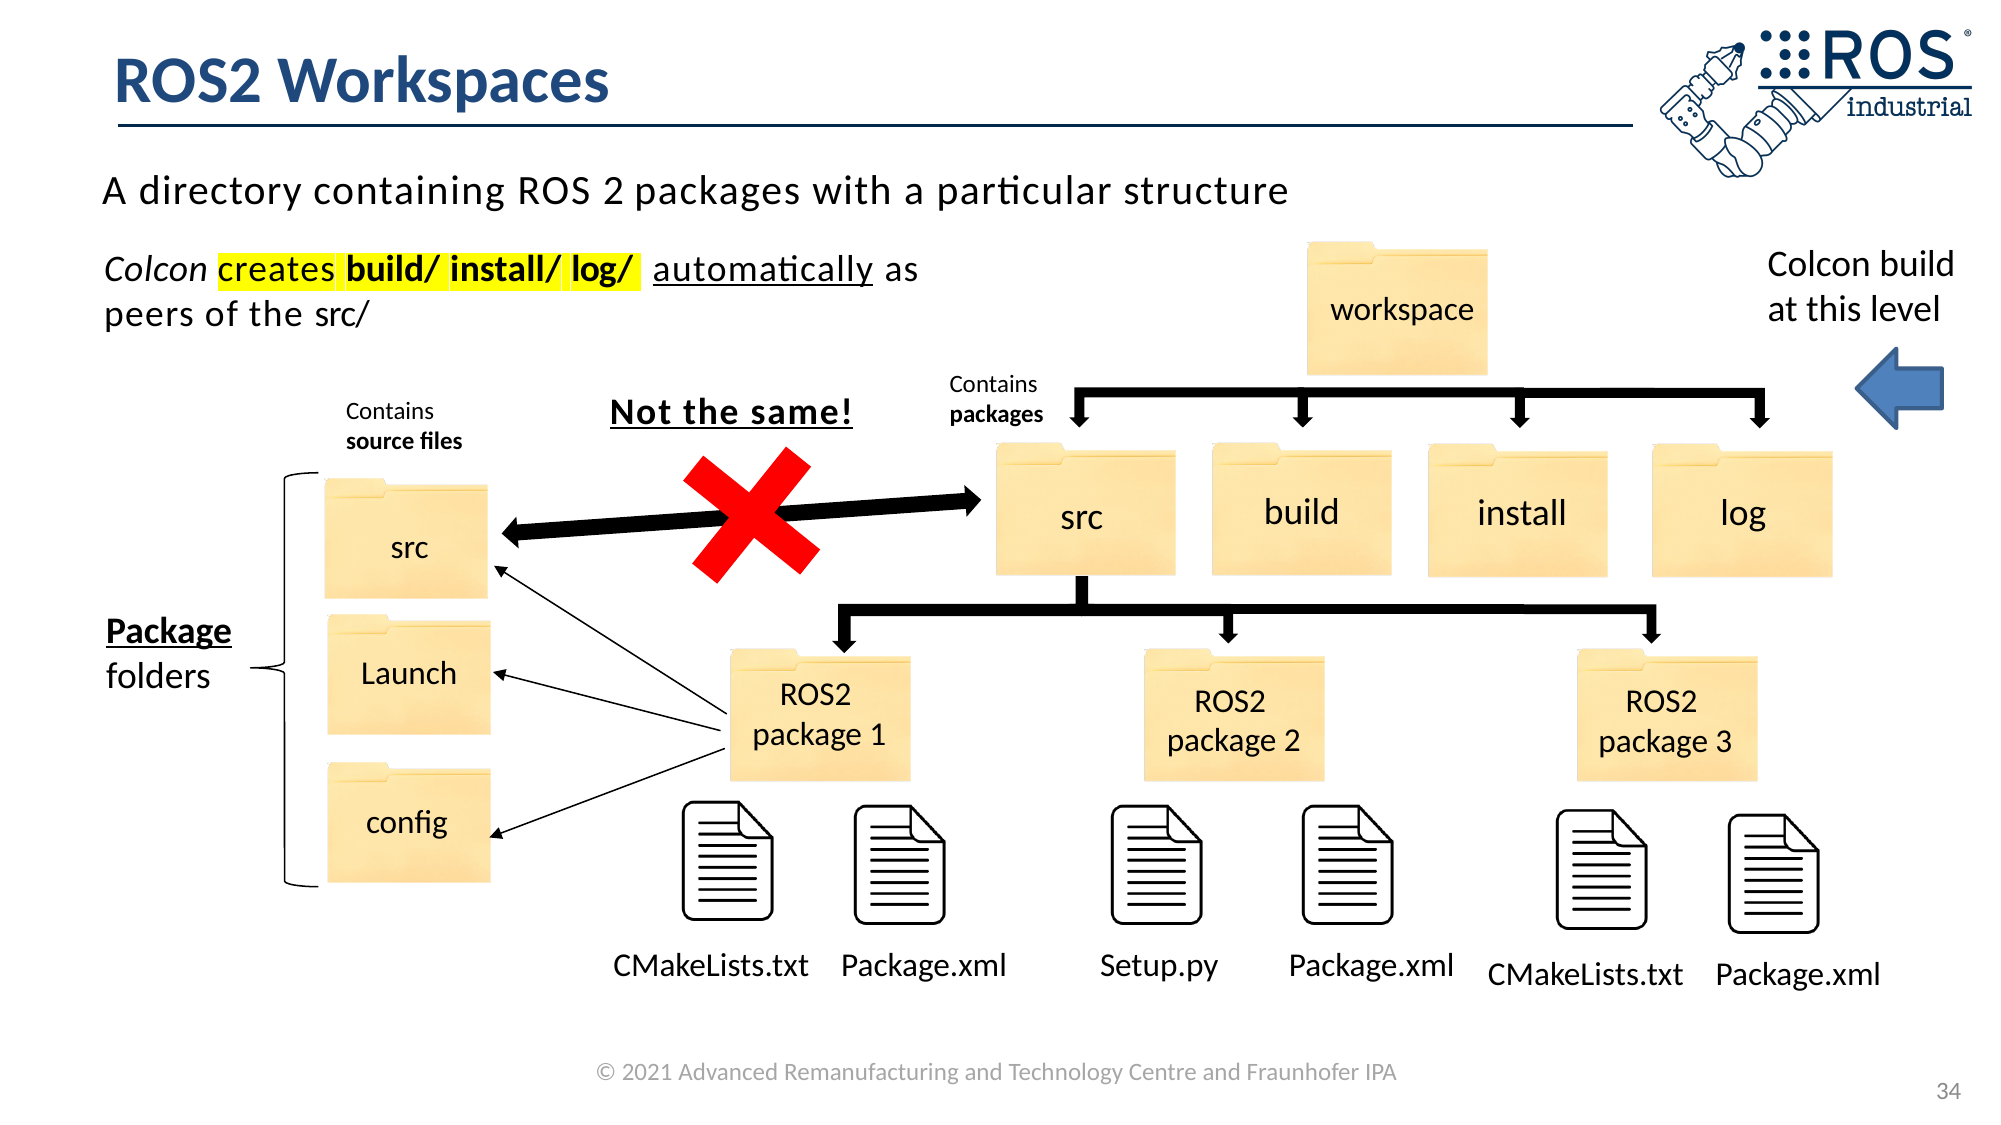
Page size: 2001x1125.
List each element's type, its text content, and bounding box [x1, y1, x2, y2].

text_box [779, 483, 984, 524]
text_box [1216, 601, 1524, 640]
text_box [489, 748, 726, 838]
picture [1208, 436, 1396, 580]
picture [324, 608, 495, 739]
text_box [1067, 588, 1097, 619]
text_box [499, 508, 725, 551]
picture [1424, 437, 1612, 582]
picture [1140, 642, 1329, 786]
text_box CMakeLists.txt [1472, 944, 1699, 1000]
picture [654, 787, 799, 932]
text_box Setup.py [1085, 935, 1234, 991]
text_box Package folders [91, 598, 271, 704]
text_box Package.xml [826, 935, 1023, 991]
title ROS2 Workspaces [99, 25, 1634, 126]
text_box [830, 601, 1080, 640]
picture [1648, 437, 1837, 582]
slide_number 34 [1879, 1070, 1977, 1108]
picture [320, 472, 491, 603]
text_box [492, 671, 721, 731]
text_box [1854, 346, 1944, 431]
picture [1657, 0, 1977, 213]
text_box Colcon creates build/ install/ log/ automatically as peers of the src/ [102, 241, 1001, 334]
picture [726, 642, 915, 786]
text_box Package.xml [1274, 935, 1470, 991]
picture [1274, 792, 1419, 937]
picture [992, 435, 1180, 580]
picture [1529, 796, 1674, 941]
text_box CMakeLists.txt [598, 935, 825, 991]
text_box [1084, 601, 1223, 619]
picture [1573, 642, 1762, 786]
text_box [681, 444, 823, 577]
text_box [1521, 602, 1664, 640]
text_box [493, 565, 727, 715]
picture [826, 792, 971, 937]
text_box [1069, 386, 1771, 429]
picture [1303, 235, 1492, 380]
picture [1701, 801, 1846, 945]
text_box Not the same! [530, 379, 869, 440]
text_box Colcon build at this level [1752, 231, 2000, 336]
picture [1084, 792, 1229, 937]
text_box [271, 471, 319, 888]
text_box Contains packages [934, 360, 1091, 435]
text_box Contains source files [331, 387, 488, 462]
text_box A directory containing ROS 2 packages with a particular structure [99, 161, 1454, 214]
picture [324, 756, 495, 887]
text_box Package.xml [1700, 944, 1897, 1000]
